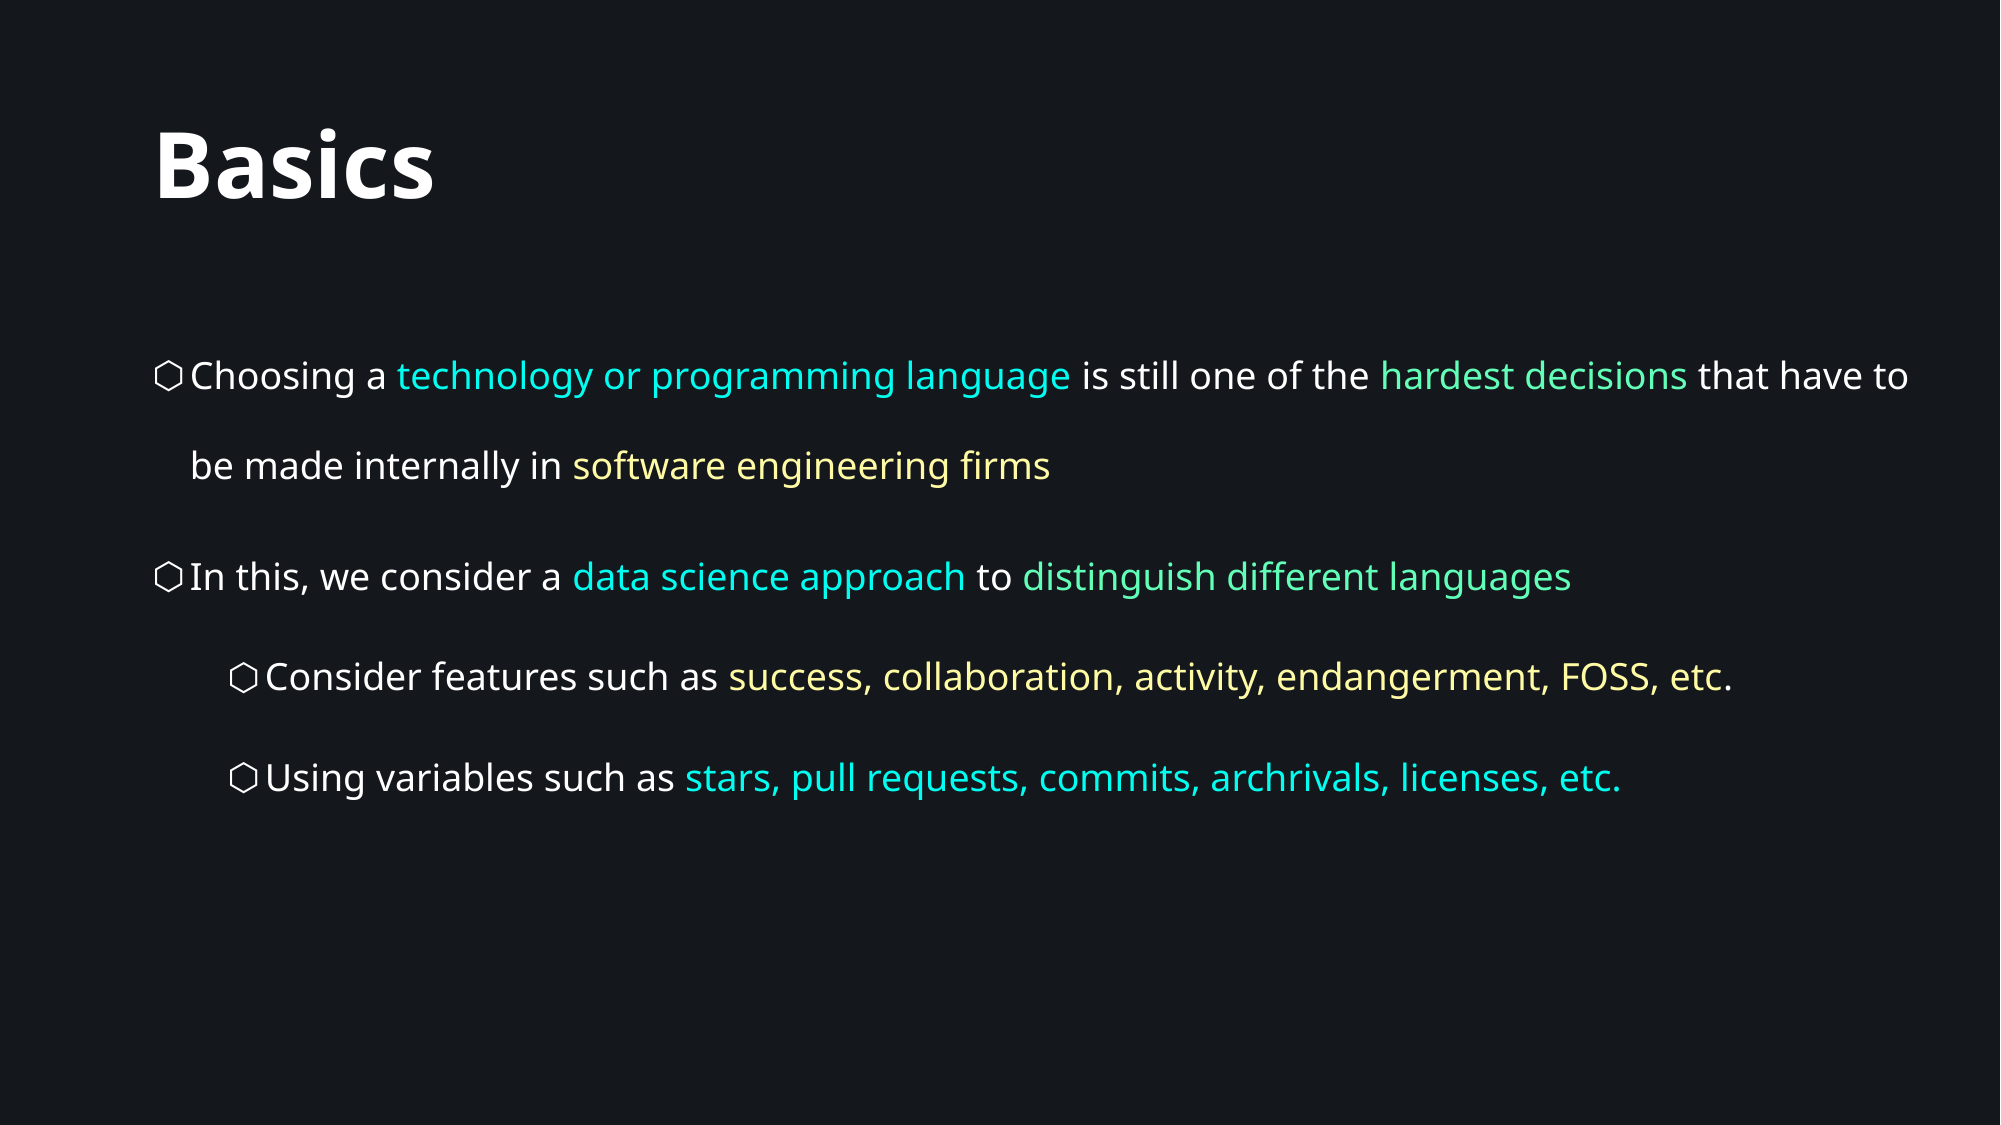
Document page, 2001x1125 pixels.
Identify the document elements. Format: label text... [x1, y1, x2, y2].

list Choosing a technology or programming language is still one of the hardest decisions that have to be made internally in software engineering firms In this, we consider a data science approach to distinguish different languages Consider features such as success, collaboration, activity, endangerment, FOSS, etc. Using variables such as stars, pull requests, commits, archrivals, licenses, etc. [137, 299, 1969, 809]
title Basics [137, 59, 1863, 278]
